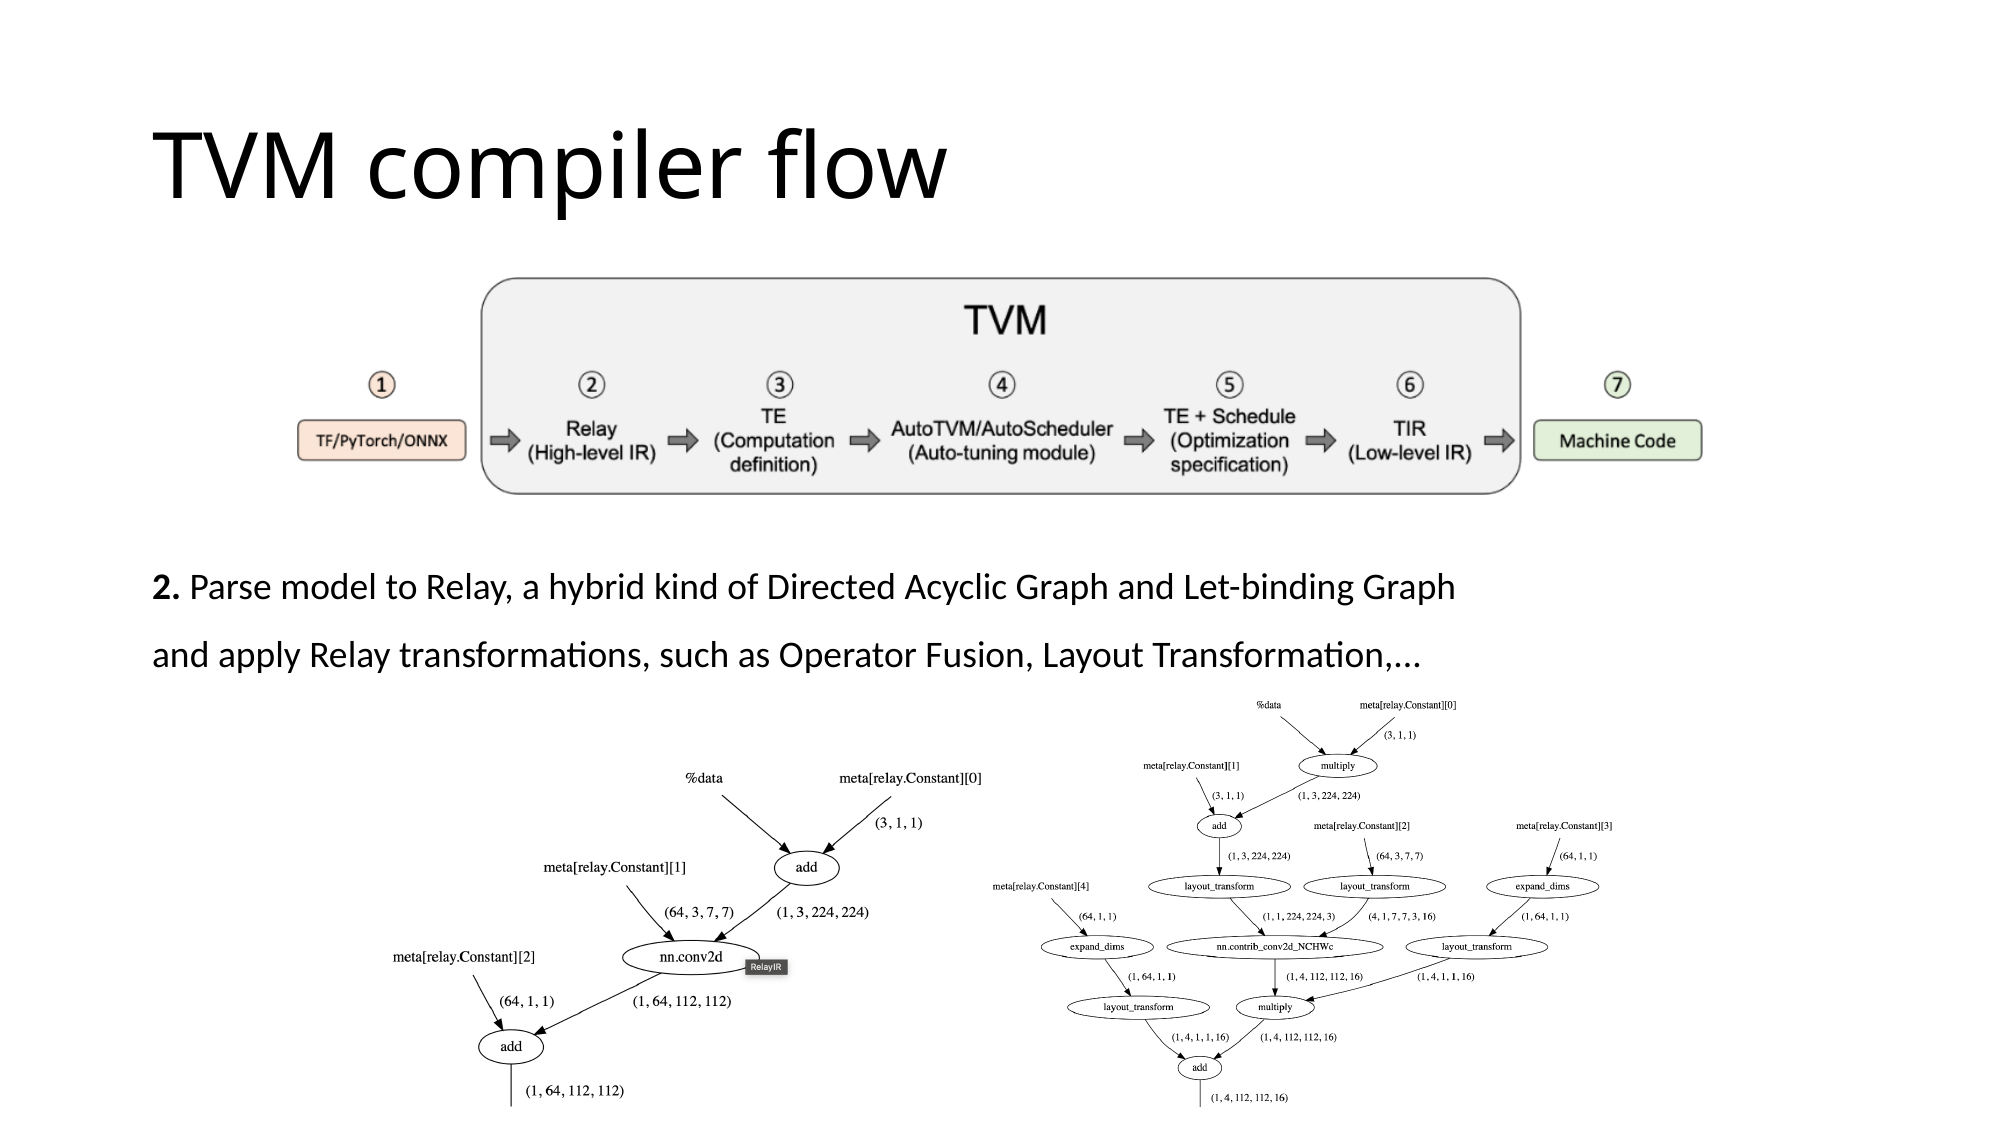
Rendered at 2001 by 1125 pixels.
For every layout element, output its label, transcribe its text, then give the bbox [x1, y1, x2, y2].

picture [377, 676, 1623, 1125]
picture [297, 277, 1703, 495]
text_box 2. Parse model to Relay, a hybrid kind of Directed Acyclic Graph and Let-binding Graph and apply Relay transformations, such as Operator Fusion, Layout Transformation,... [137, 532, 1875, 682]
title TVM compiler flow [137, 59, 1863, 278]
